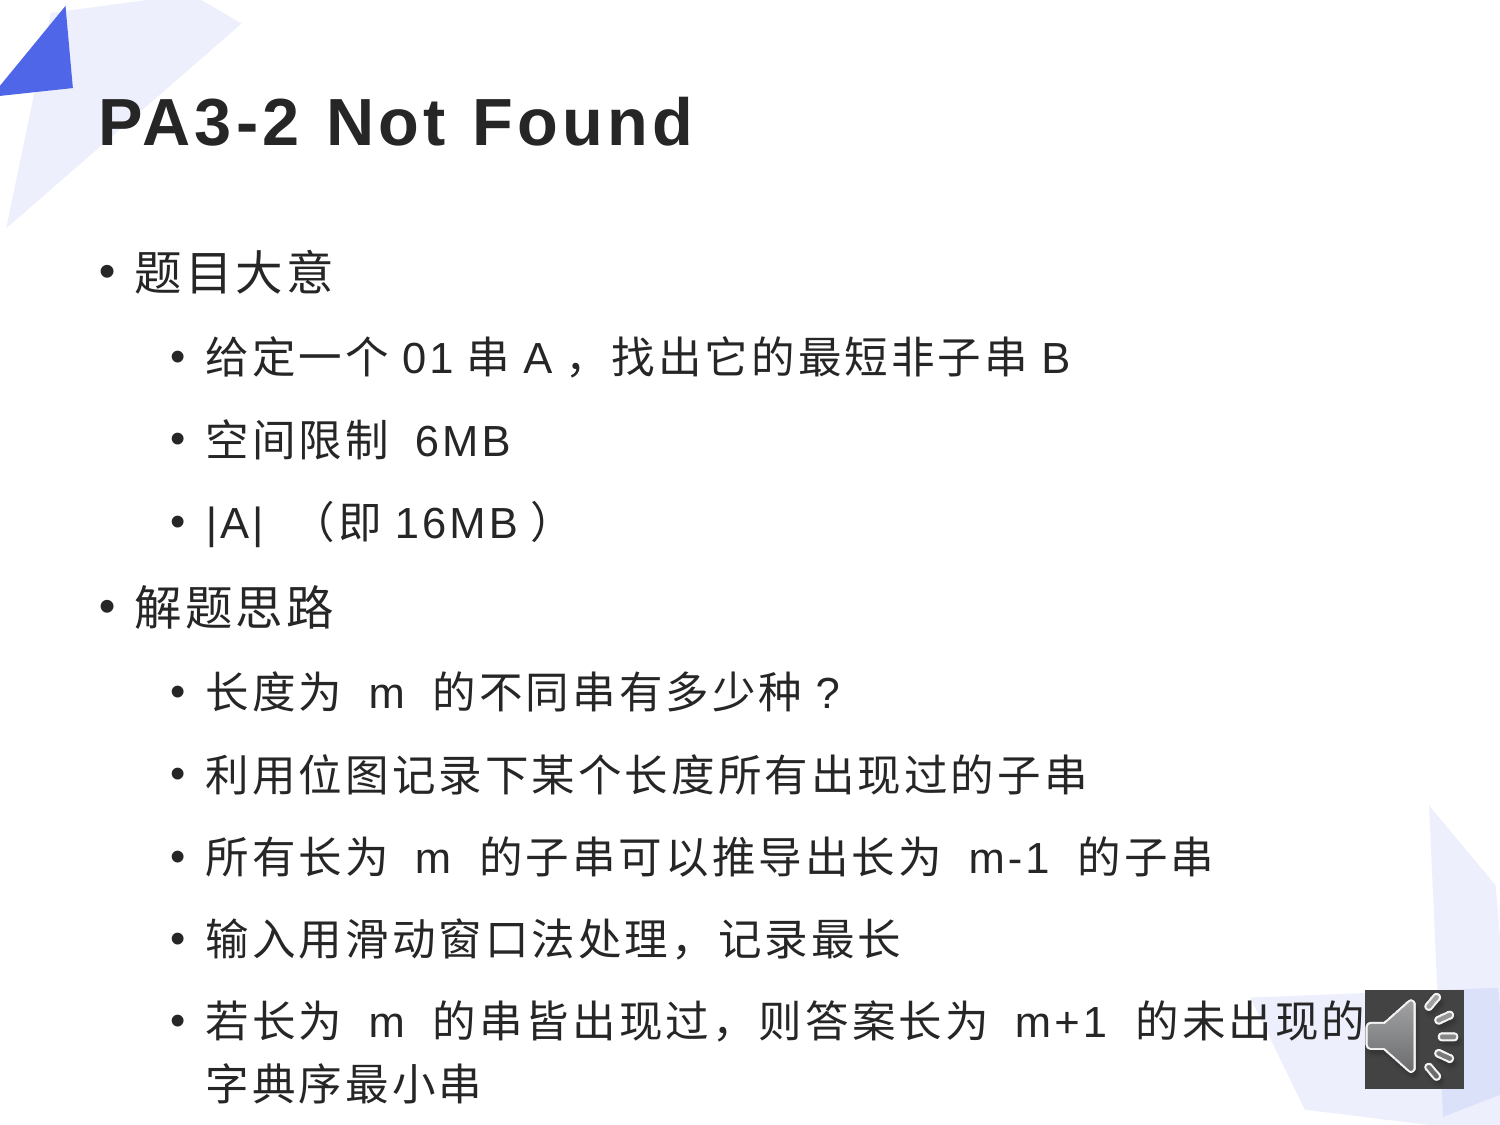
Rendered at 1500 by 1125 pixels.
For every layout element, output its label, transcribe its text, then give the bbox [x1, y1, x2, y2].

title PA3-2 Not Found [82, 72, 1418, 146]
picture [1364, 989, 1465, 1090]
